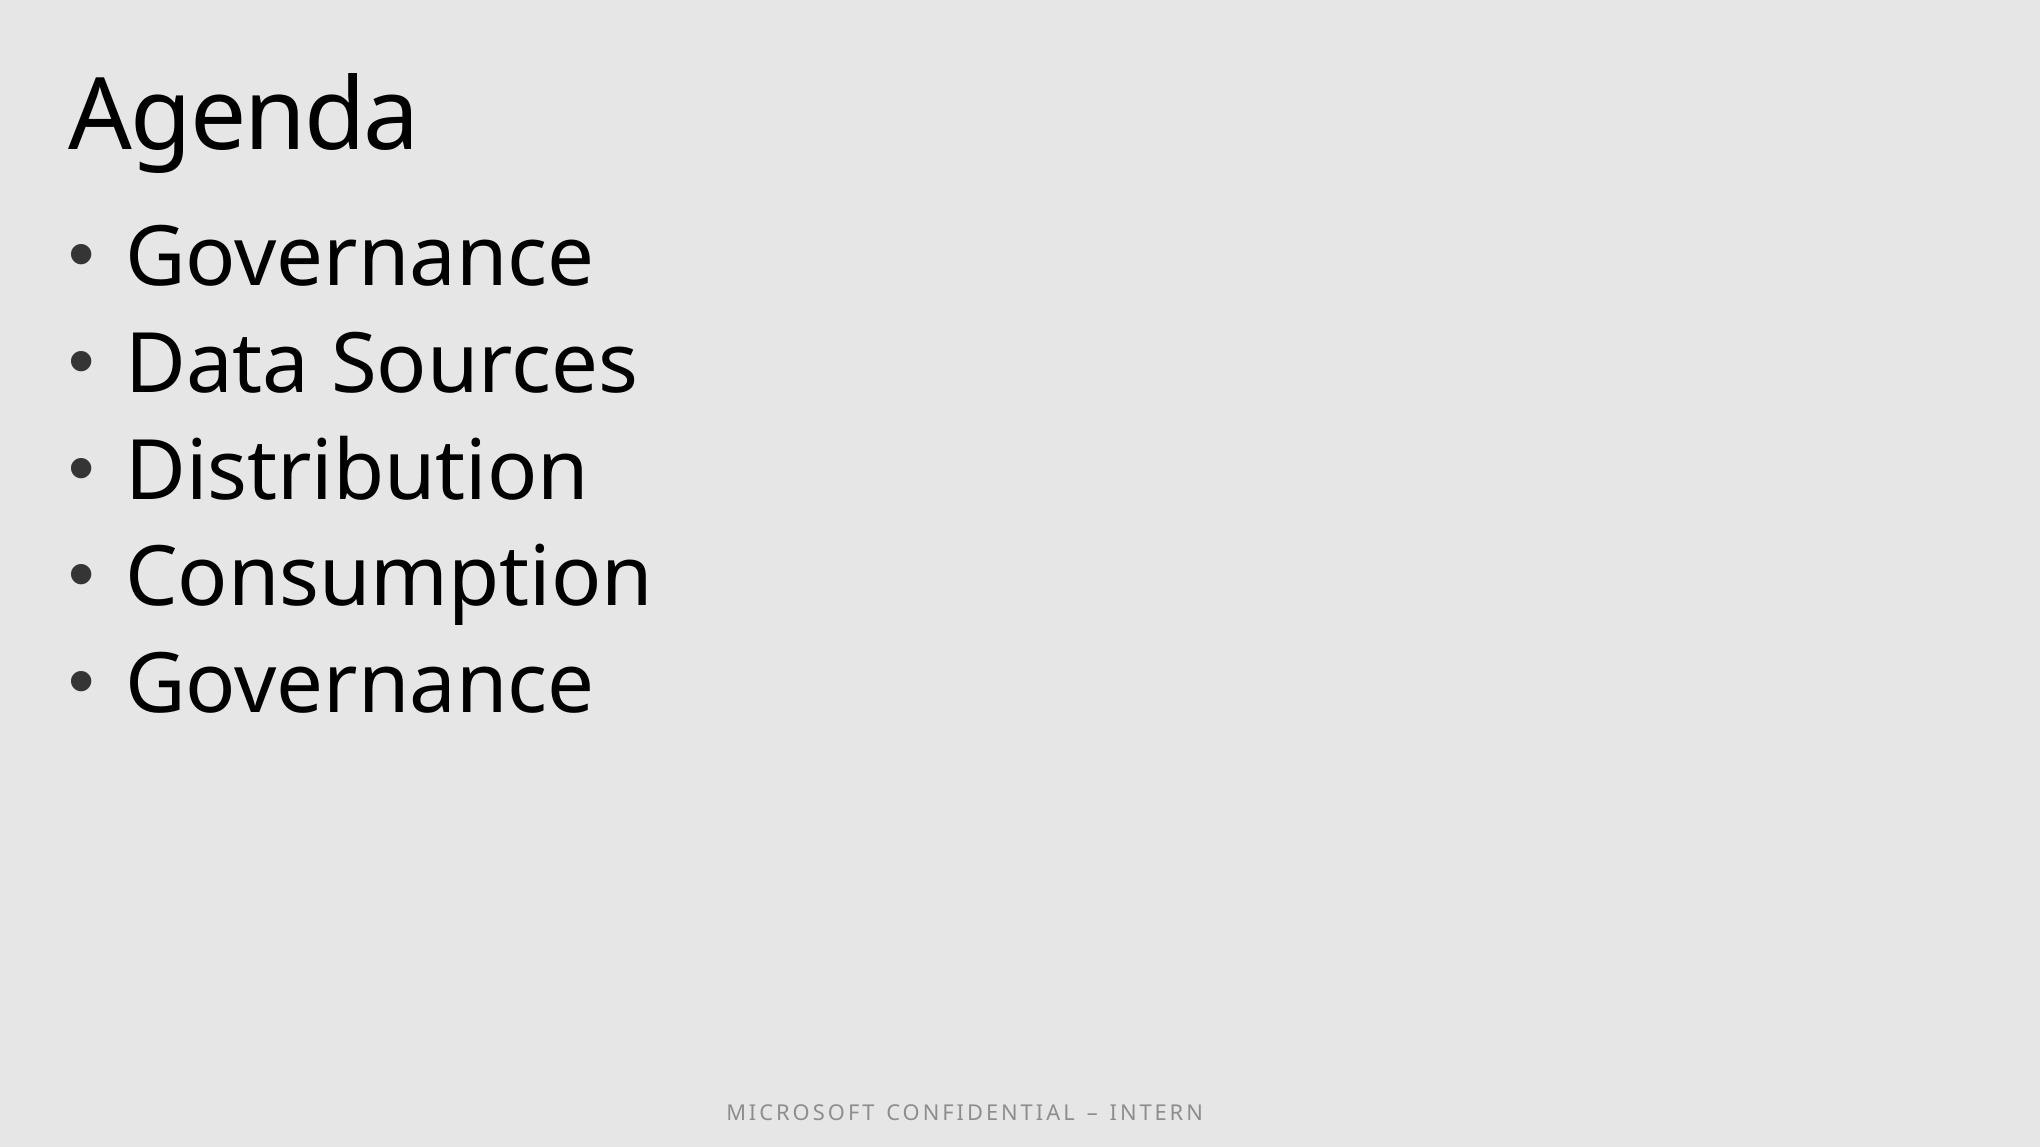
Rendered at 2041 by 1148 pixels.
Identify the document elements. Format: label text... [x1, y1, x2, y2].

list Governance Data Sources Distribution Consumption Governance [45, 199, 1996, 765]
title Agenda [45, 48, 1996, 199]
